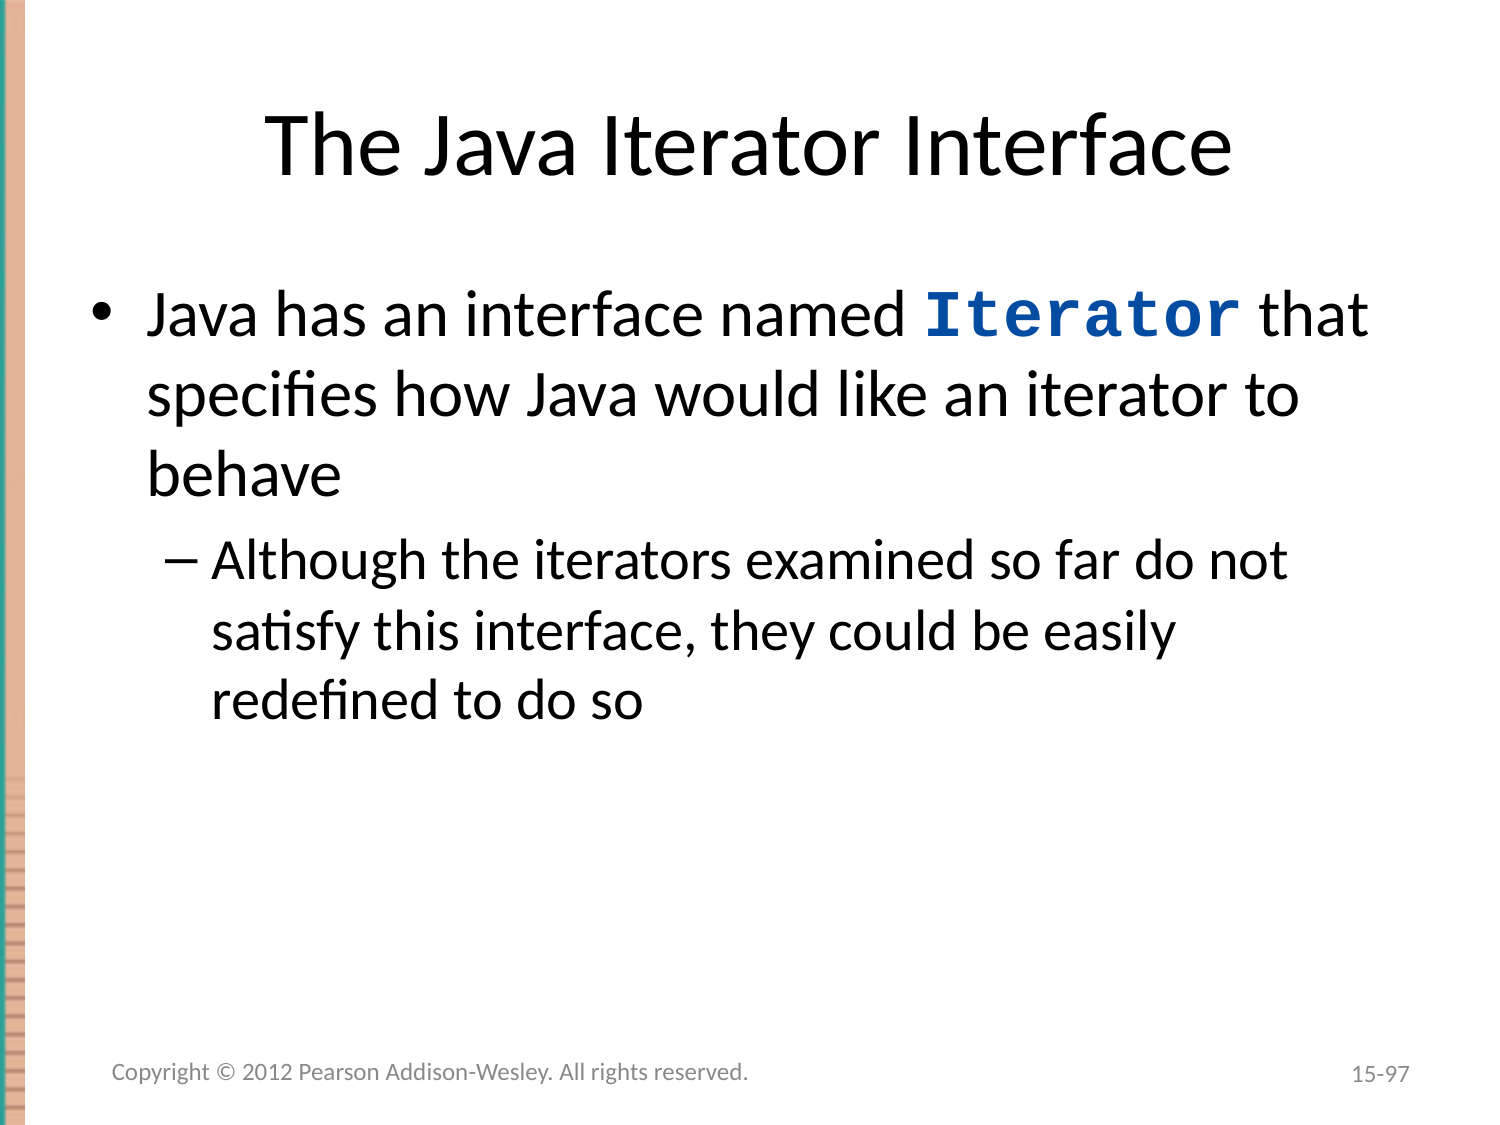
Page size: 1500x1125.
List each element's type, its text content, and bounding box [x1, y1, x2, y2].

footer Copyright © 2012 Pearson Addison-Wesley. All rights reserved. [75, 1040, 788, 1100]
slide_number 15-97 [1074, 1042, 1425, 1103]
picture [0, 0, 25, 1125]
list Java has an interface named Iterator that specifies how Java would like an iterator to behave Although the iterators examined so far do not satisfy this interface, they could be easily redefined to do so [74, 262, 1426, 1006]
title The Java Iterator Interface [74, 44, 1426, 233]
